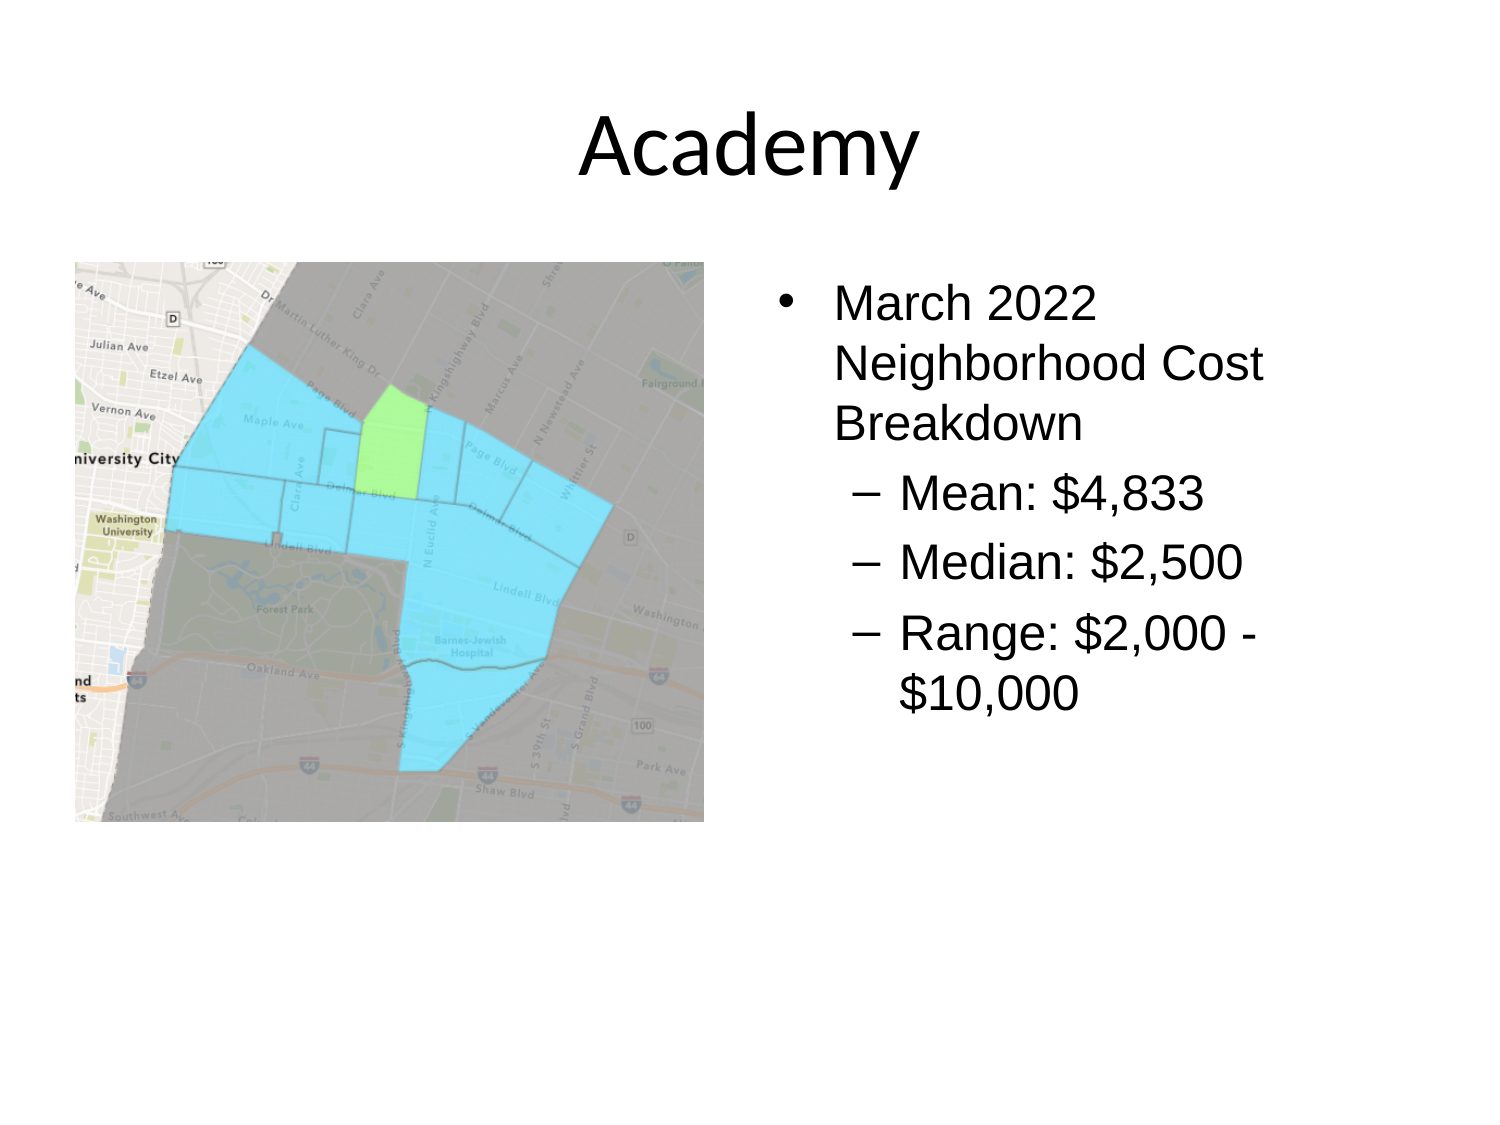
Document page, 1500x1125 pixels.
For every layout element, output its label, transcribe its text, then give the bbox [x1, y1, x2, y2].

title Academy [75, 45, 1425, 233]
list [74, 262, 704, 823]
list March 2022 Neighborhood Cost Breakdown Mean: $4,833 Median: $2,500 Range: $2,000 - $10,000 [762, 262, 1425, 1005]
